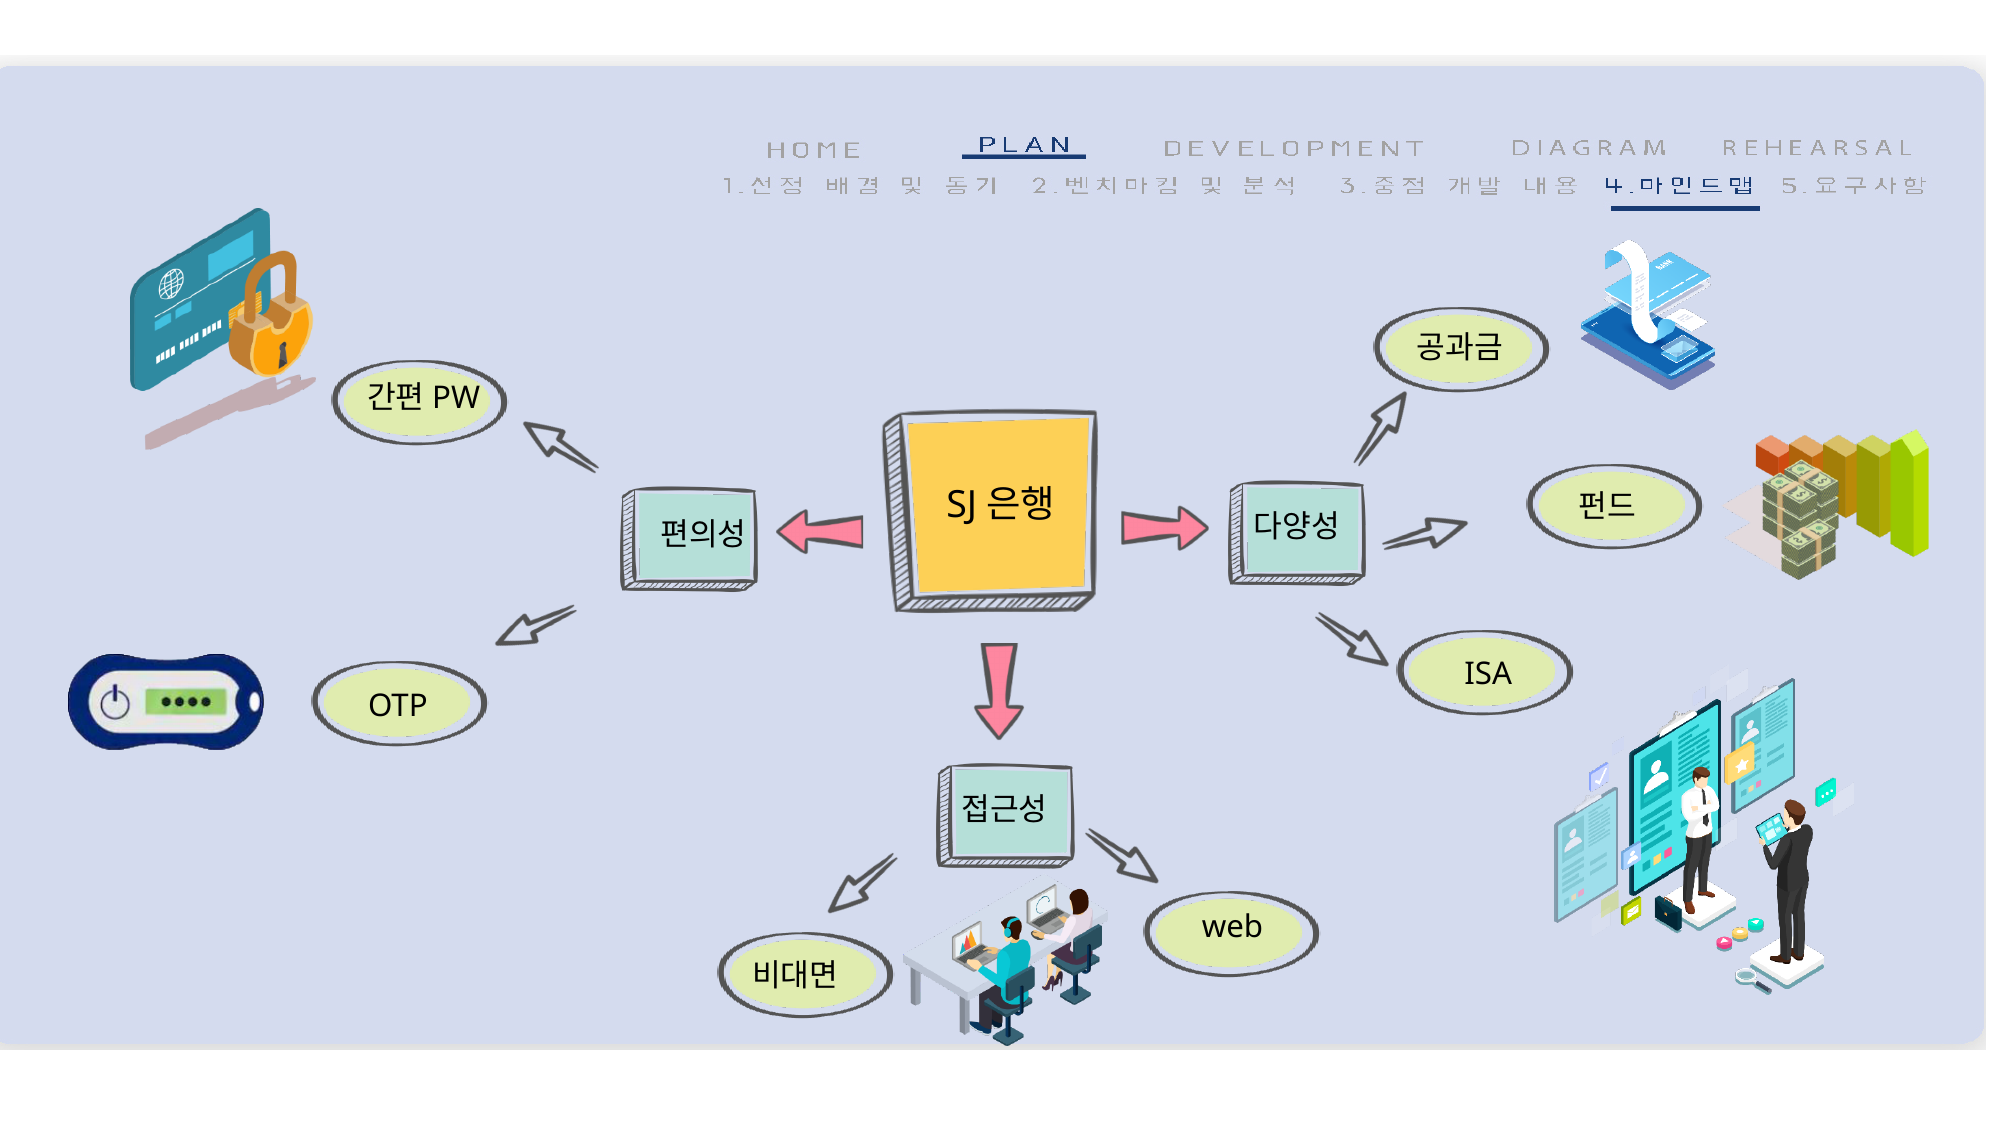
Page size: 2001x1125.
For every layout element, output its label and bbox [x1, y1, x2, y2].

picture [0, 55, 1987, 1050]
